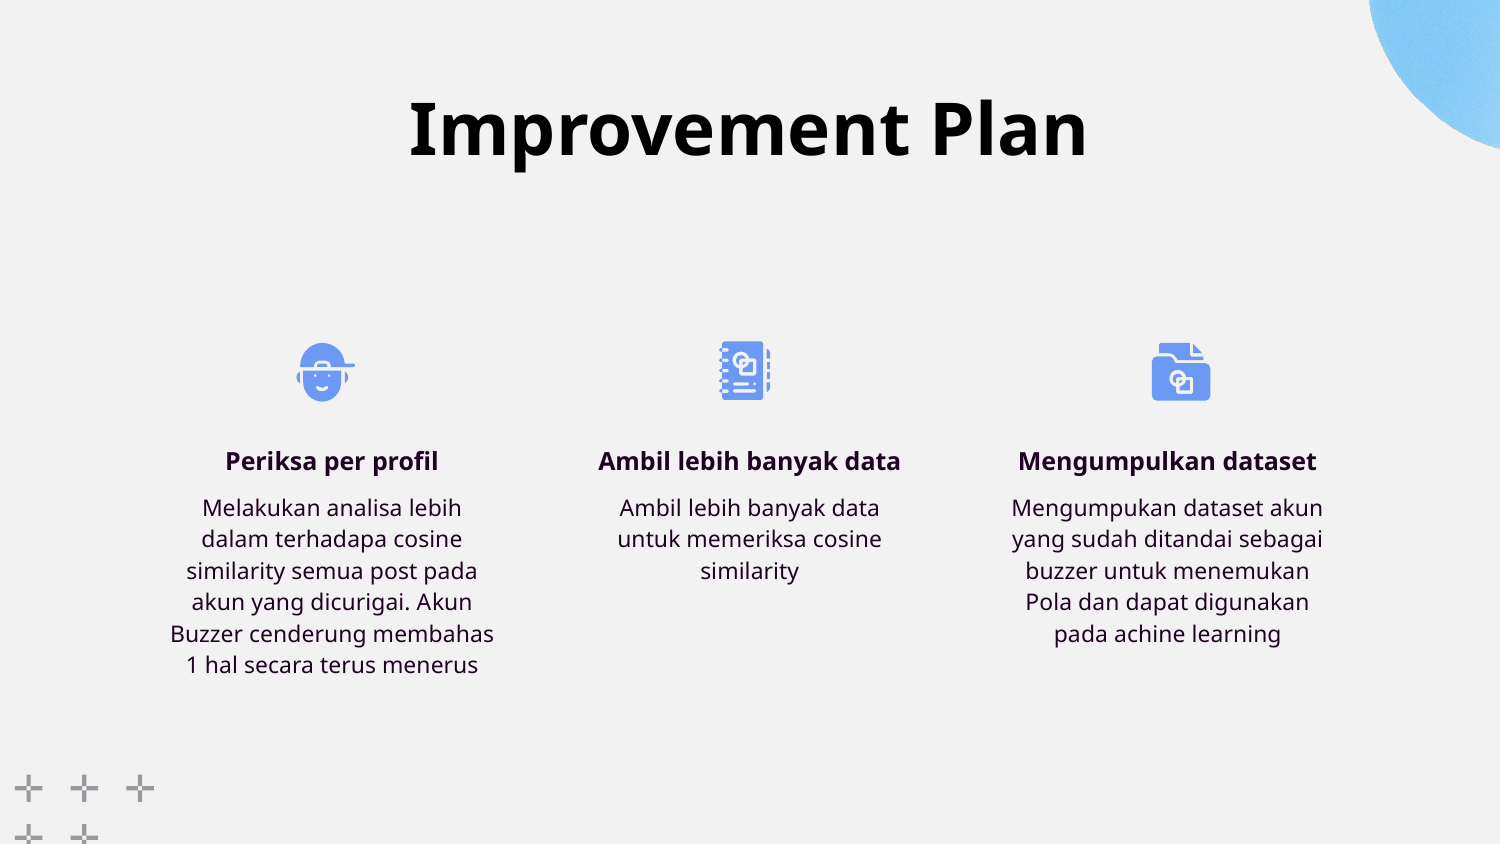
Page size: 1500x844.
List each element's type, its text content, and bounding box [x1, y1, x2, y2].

subtitle Ambil lebih banyak data untuk memeriksa cosine similarity [571, 497, 929, 641]
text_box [1151, 342, 1211, 402]
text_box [296, 342, 356, 402]
subtitle Periksa per profil [153, 420, 511, 497]
subtitle Mengumpukan dataset akun yang sudah ditandai sebagai buzzer untuk menemukan Pola dan dapat digunakan pada achine learning [989, 497, 1347, 641]
subtitle Melakukan analisa lebih dalam terhadapa cosine similarity semua post pada akun yang dicurigai. Akun Buzzer cenderung membahas 1 hal secara terus menerus [153, 497, 511, 641]
picture [1321, 0, 1500, 173]
subtitle Ambil lebih banyak data [571, 420, 929, 497]
title Improvement Plan [118, 72, 1382, 167]
subtitle Mengumpulkan dataset [989, 420, 1347, 497]
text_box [718, 341, 771, 401]
